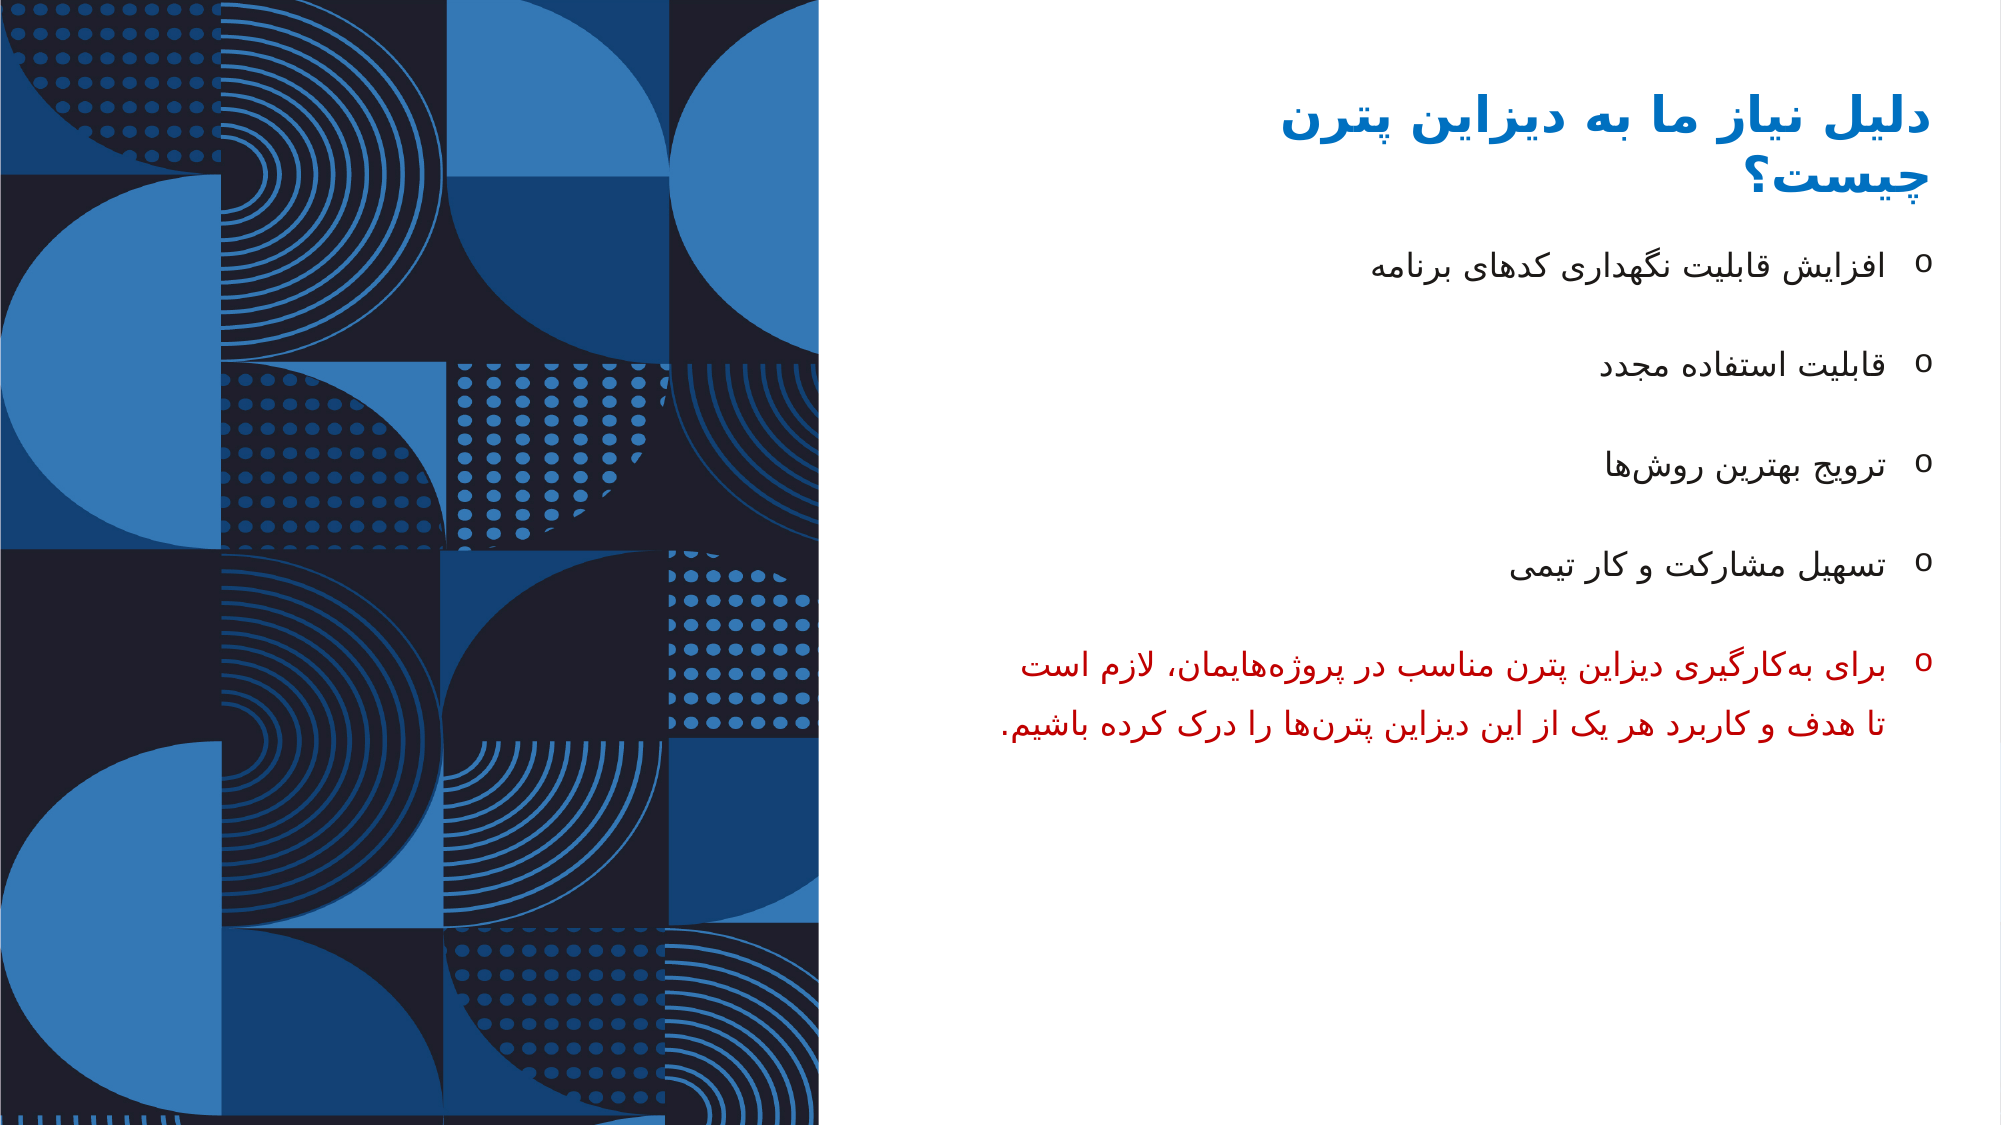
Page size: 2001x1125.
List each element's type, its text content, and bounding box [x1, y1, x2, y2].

text_box [818, 0, 2000, 1125]
text_box افزایش قابلیت نگهداری کدهای برنامه قابلیت استفاده مجدد ترویج بهترین روش‌ها تسهیل مشارکت و کار تیمی برای به‌کارگیری دیزاین پترن مناسب در پروژه‌هایمان، لازم است تا هدف و کاربرد هر یک از این دیزاین پترن‌ها را درک کرده باشیم. [980, 216, 1949, 833]
text_box دلیل نیاز ما به دیزاین پترن چیست؟ [1214, 74, 1948, 210]
picture [0, 0, 818, 1125]
